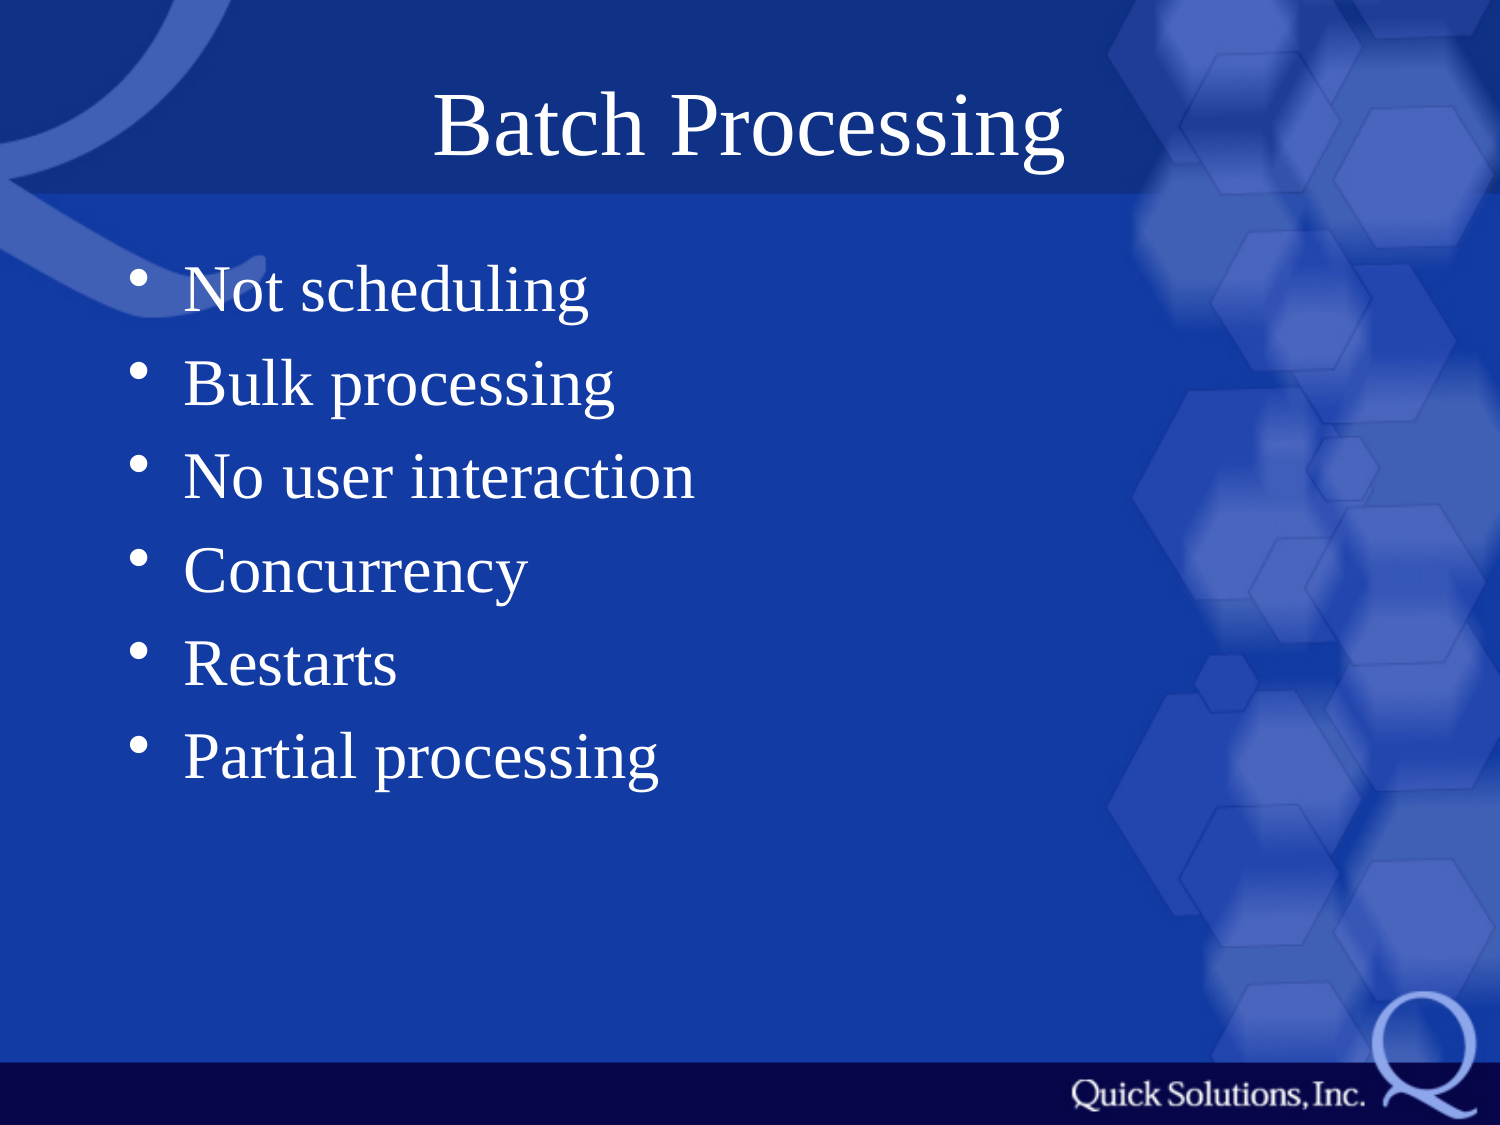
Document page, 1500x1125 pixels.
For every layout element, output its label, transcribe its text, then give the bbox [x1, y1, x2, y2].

title Batch Processing [112, 49, 1388, 188]
list Not scheduling Bulk processing No user interaction Concurrency Restarts Partial processing [112, 237, 1388, 1001]
picture [0, 0, 1500, 1125]
